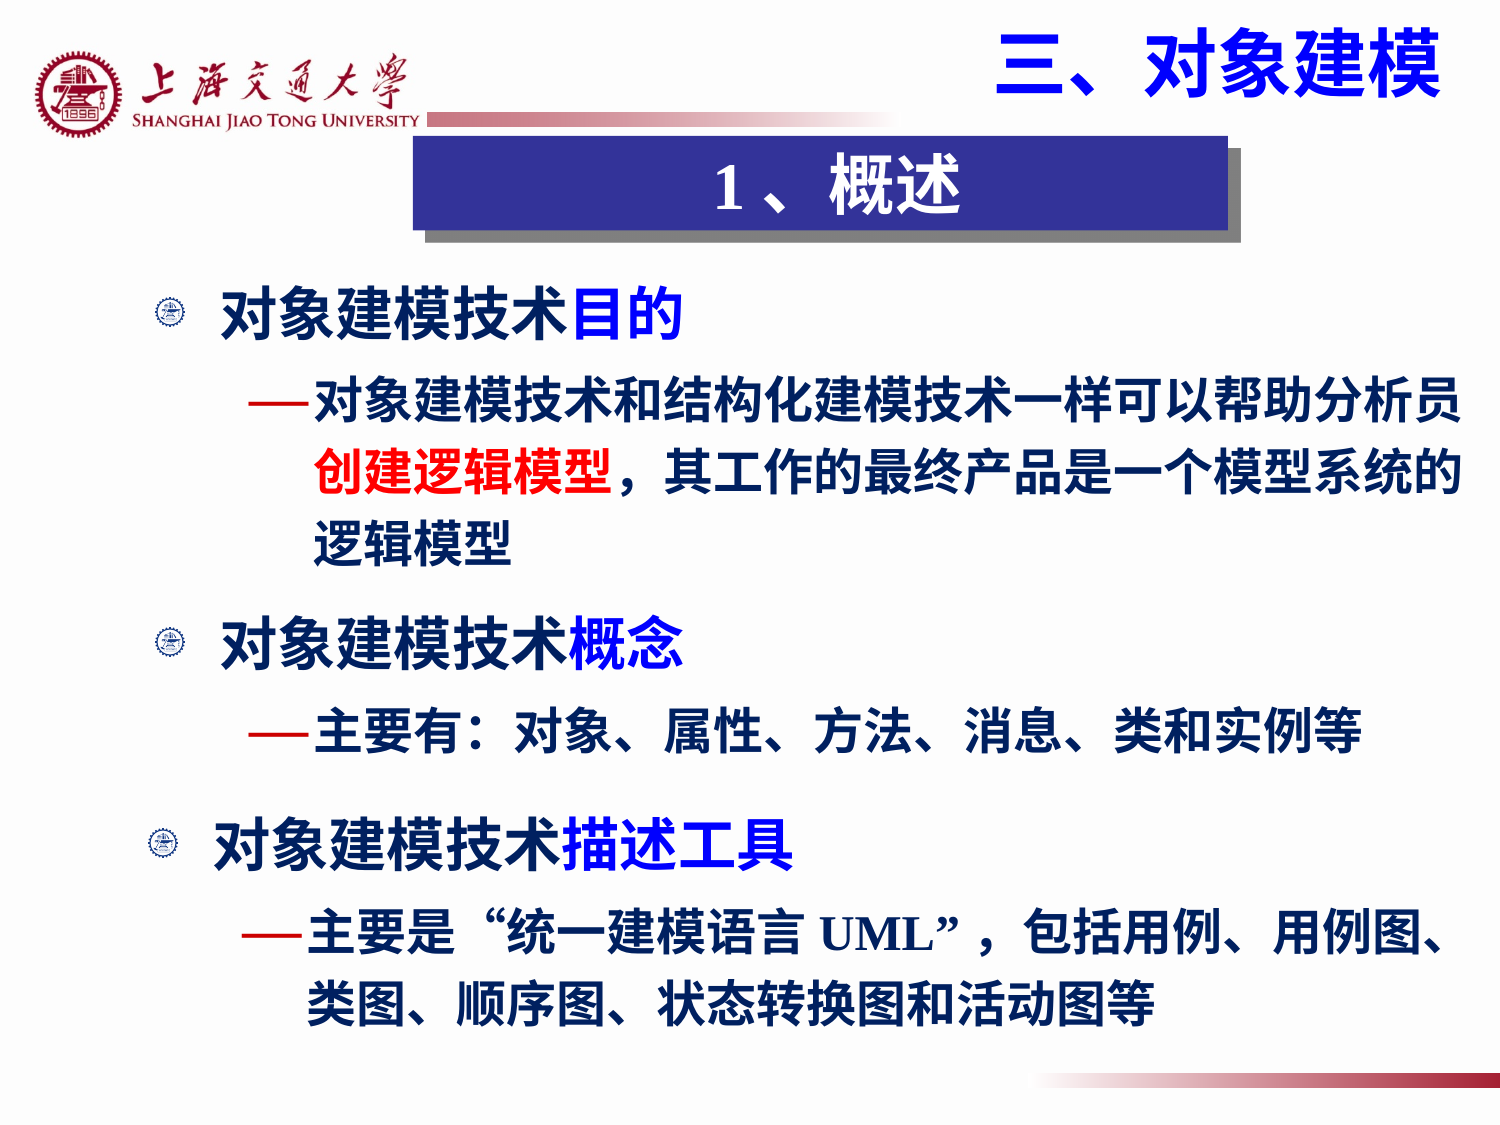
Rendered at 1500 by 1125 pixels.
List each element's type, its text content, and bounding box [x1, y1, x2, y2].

text_box 对象建模技术概念 主要有：对象、属性、方法、消息、类和实例等 [130, 586, 1483, 787]
text_box 1、概述 [412, 135, 1228, 231]
text_box 三、对象建模 [182, 7, 1458, 116]
picture [0, 0, 1500, 1125]
text_box 对象建模技术描述工具 主要是“统一建模语言UML”，包括用例、用例图、类图、顺序图、状态转换图和活动图等 [123, 786, 1476, 988]
text_box 对象建模技术目的 对象建模技术和结构化建模技术一样可以帮助分析员创建逻辑模型，其工作的最终产品是一个模型系统的逻辑模型 [130, 255, 1483, 457]
